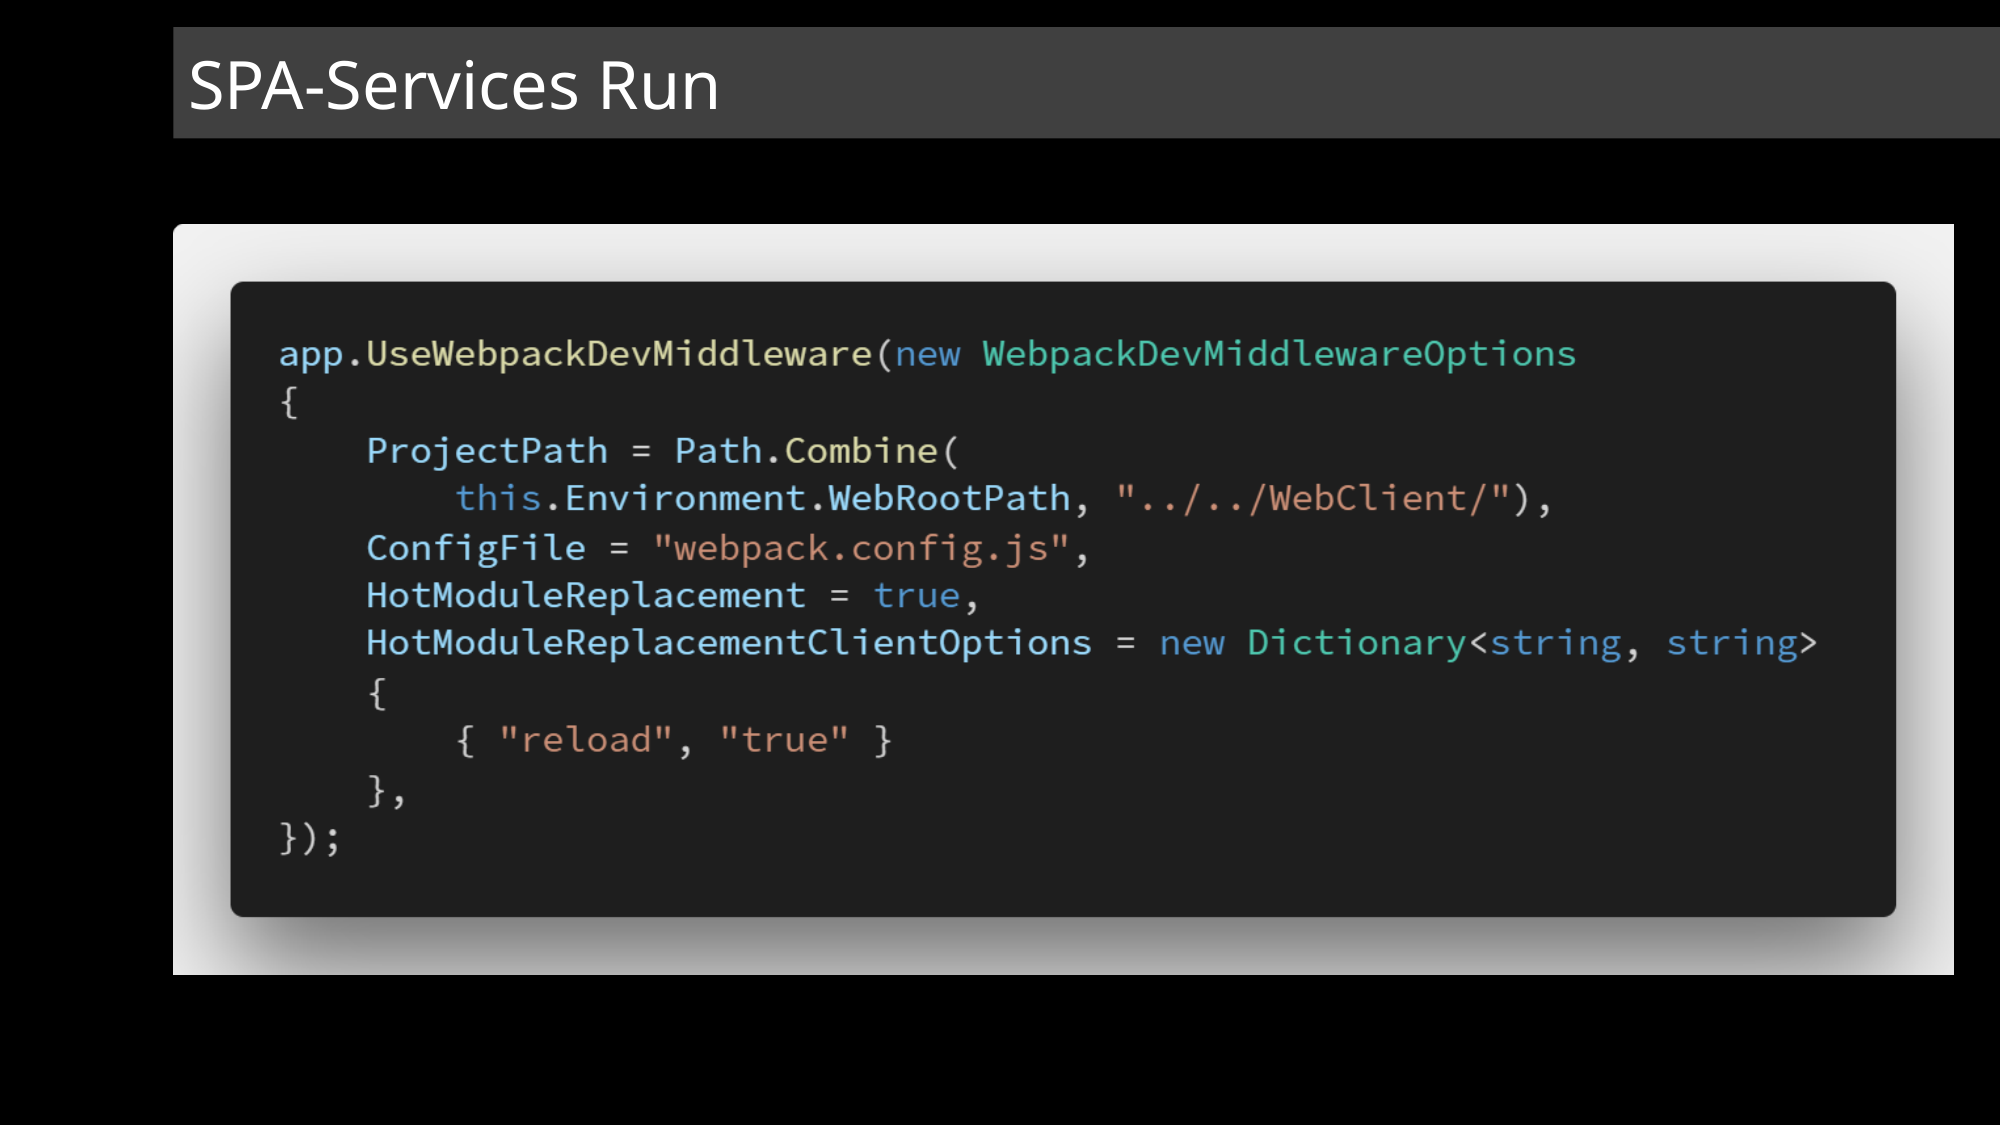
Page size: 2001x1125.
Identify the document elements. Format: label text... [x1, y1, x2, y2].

picture [173, 224, 1954, 975]
text_box SPA-Services Run [173, 27, 2000, 139]
